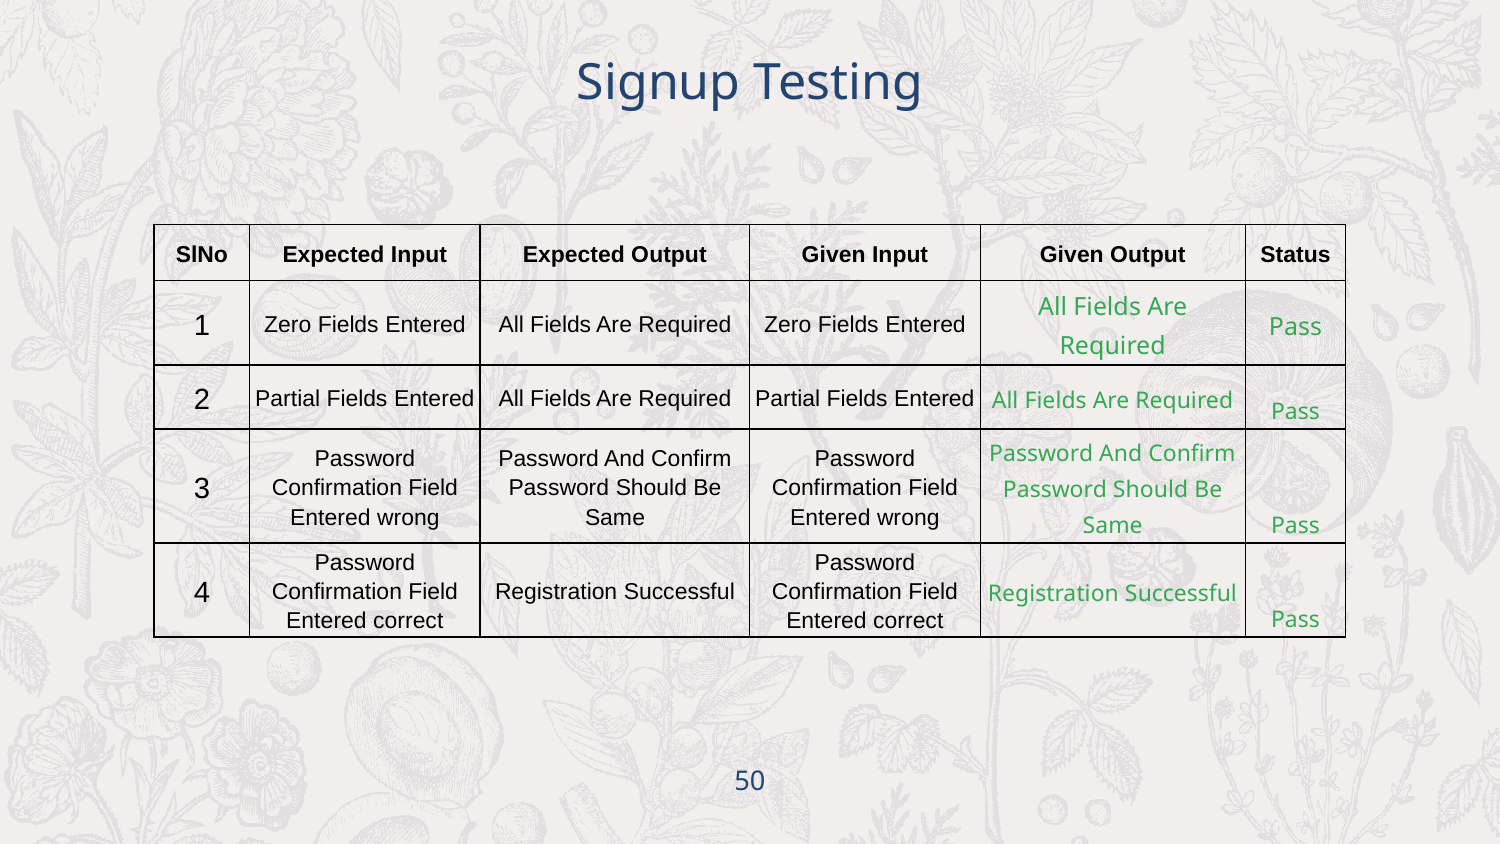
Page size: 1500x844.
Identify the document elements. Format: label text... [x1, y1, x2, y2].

table_cell 2 [155, 366, 249, 428]
title Signup Testing [140, 0, 1360, 167]
table_header Given Input [750, 225, 980, 280]
table_cell Pass [1246, 544, 1345, 636]
table_cell All Fields Are Required [981, 366, 1245, 428]
table_cell Password Confirmation Field Entered correct [750, 544, 980, 636]
table_cell Registration Successful [981, 544, 1245, 636]
table_cell Pass [1246, 281, 1345, 364]
table_cell 4 [155, 544, 249, 636]
table_cell All Fields Are Required [981, 281, 1245, 364]
table_cell All Fields Are Required [481, 281, 749, 364]
table_header Status [1246, 225, 1345, 280]
table_header Expected Output [481, 225, 749, 280]
table_cell Pass [1246, 430, 1345, 542]
slide_number ‹#› [643, 739, 857, 824]
table_cell Password And Confirm Password Should Be Same [981, 430, 1245, 542]
table_cell Registration Successful [481, 544, 749, 636]
table_cell Password Confirmation Field Entered correct [250, 544, 479, 636]
table_cell Zero Fields Entered [250, 281, 479, 364]
table_cell Partial Fields Entered [250, 366, 479, 428]
table_cell Password And Confirm Password Should Be Same [481, 430, 749, 542]
table_cell Pass [1246, 366, 1345, 428]
table_cell Partial Fields Entered [750, 366, 980, 428]
table_cell Password Confirmation Field Entered wrong [250, 430, 479, 542]
table_header Given Output [981, 225, 1245, 280]
table_cell Zero Fields Entered [750, 281, 980, 364]
table_cell Password Confirmation Field Entered wrong [750, 430, 980, 542]
table_cell 3 [155, 430, 249, 542]
table_header Expected Input [250, 225, 479, 280]
table_cell 1 [155, 281, 249, 364]
table_cell All Fields Are Required [481, 366, 749, 428]
table_header SlNo [155, 225, 249, 280]
